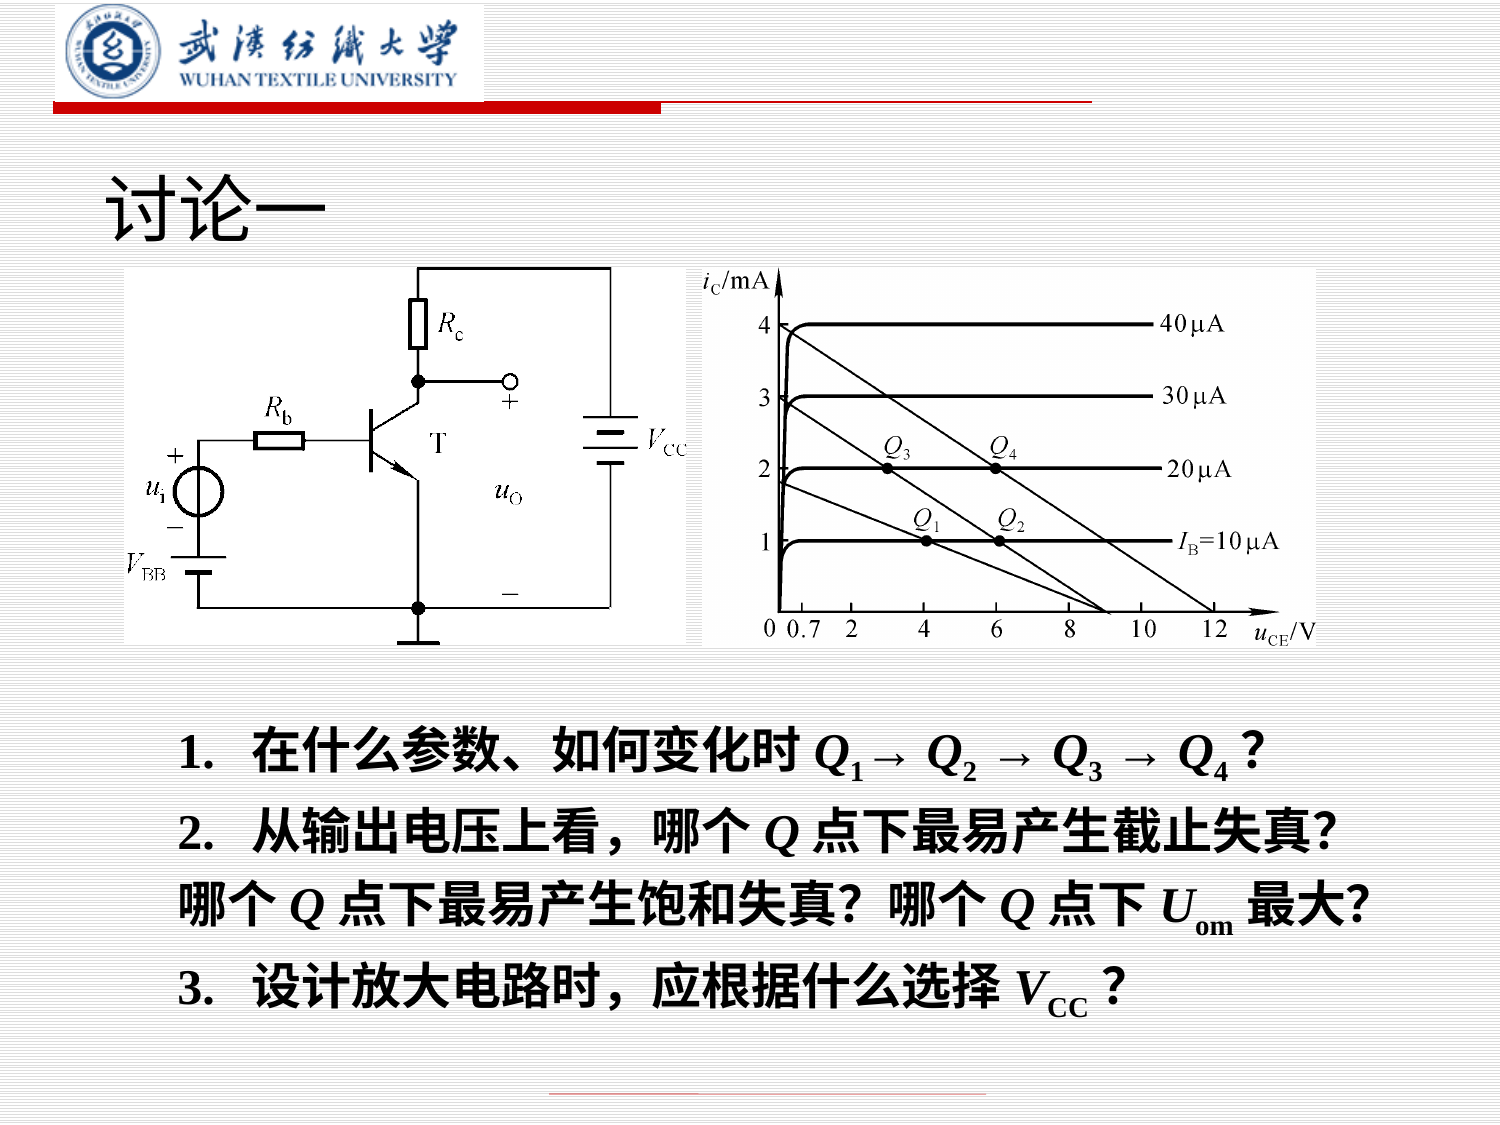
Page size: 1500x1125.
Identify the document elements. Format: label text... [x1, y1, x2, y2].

text_box 1. 在什么参数、如何变化时Q1→ Q2 → Q3 → Q4？ 2. 从输出电压上看，哪个Q点下最易产生截止失真？哪个Q点下最易产生饱和失真？哪个Q点下Uom最大？ 3. 设计放大电路时，应根据什么选择VCC？ [162, 697, 1413, 1031]
picture [123, 266, 687, 645]
picture [55, 4, 484, 102]
title 讨论一 [88, 172, 1364, 261]
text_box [702, 266, 1316, 646]
